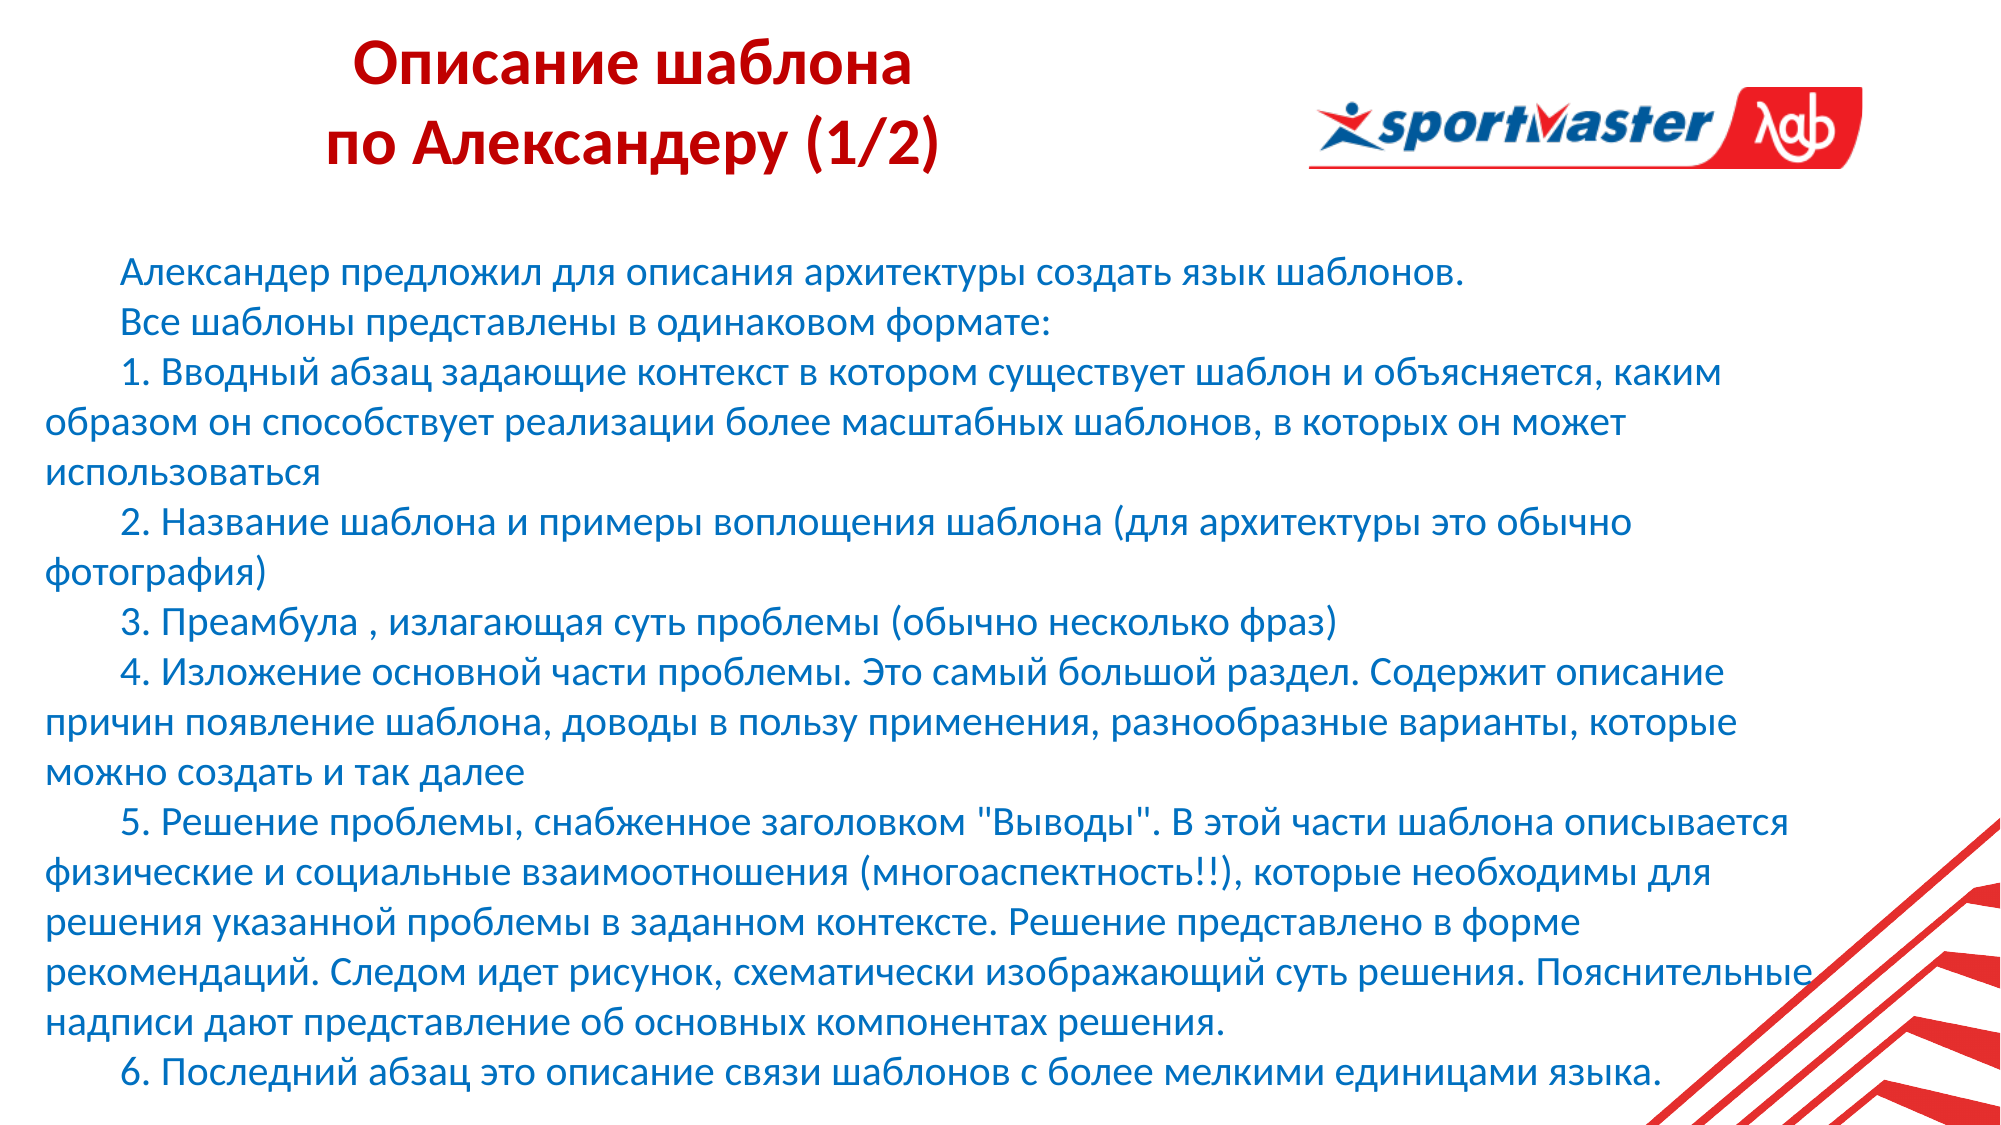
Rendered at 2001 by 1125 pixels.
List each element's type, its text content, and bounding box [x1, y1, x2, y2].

text_box Описание шаблона по Александеру (1/2) [299, 10, 969, 186]
text_box Александер предложил для описания архитектуры создать язык шаблонов. Все шаблоны представлены в одинаковом формате: 1. Вводный абзац задающие контекст в котором существует шаблон и объясняется, каким образом он способствует реализации более масштабных шаблонов, в которых он может использоваться 2. Название шаблона и примеры воплощения шаблона (для архитектуры это обычно фотография) 3. Преамбула , излагающая суть проблемы (обычно несколько фраз) 4. Изложение основной части проблемы. Это самый большой раздел. Содержит описание причин появление шаблона, доводы в пользу применения, разнообразные варианты, которые можно создать и так далее 5. Решение проблемы, снабженное заголовком "Выводы". В этой части шаблона описывается физические и социальные взаимоотношения (многоаспектность!!), которые необходимы для решения указанной проблемы в заданном контексте. Решение представлено в форме рекомендаций. Следом идет рисунок, схематически изображающий суть решения. Пояснительные надписи дают представление об основных компонентах решения. 6. Последний абзац это описание связи шаблонов с более мелкими единицами языка. [30, 236, 1839, 1102]
picture [1609, 808, 2001, 1125]
